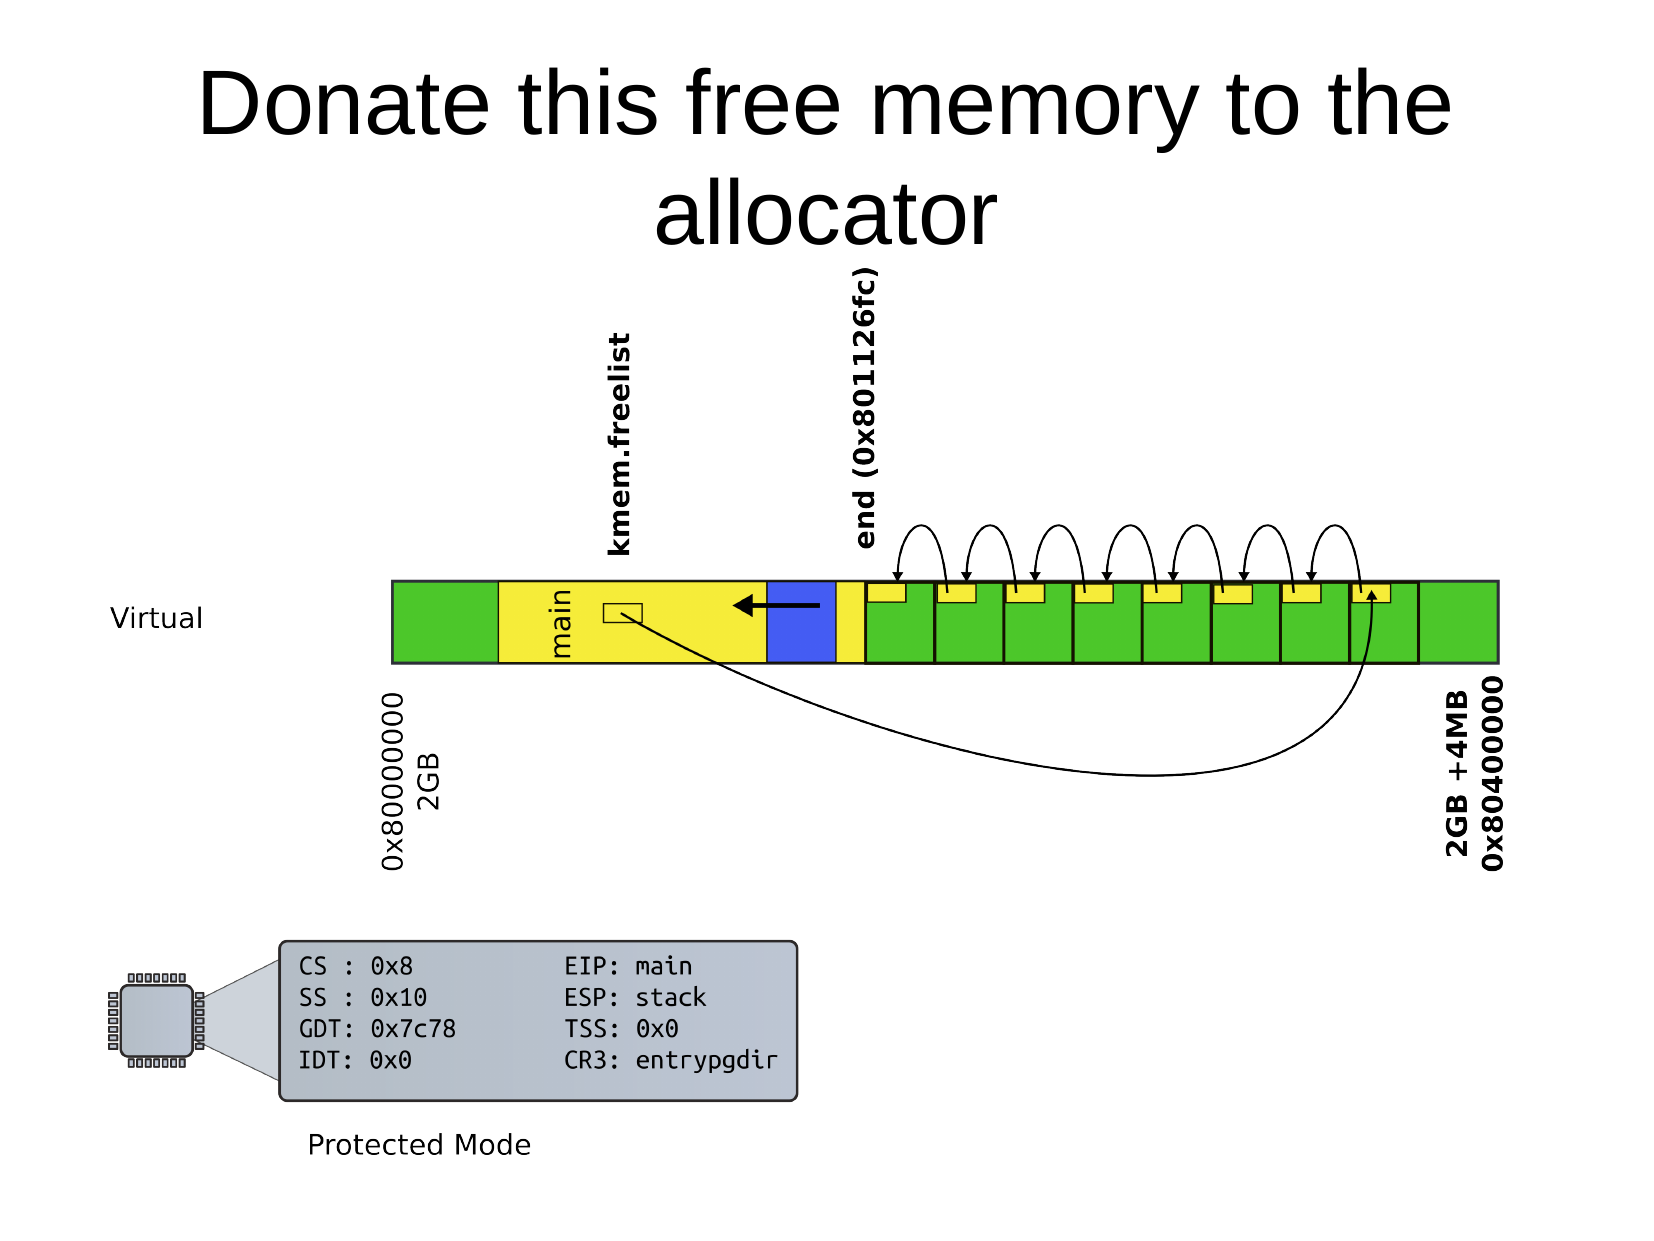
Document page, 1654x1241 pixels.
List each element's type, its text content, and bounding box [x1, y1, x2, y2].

title Donate this free memory to the allocator [82, 49, 1571, 257]
picture [108, 268, 1503, 1155]
